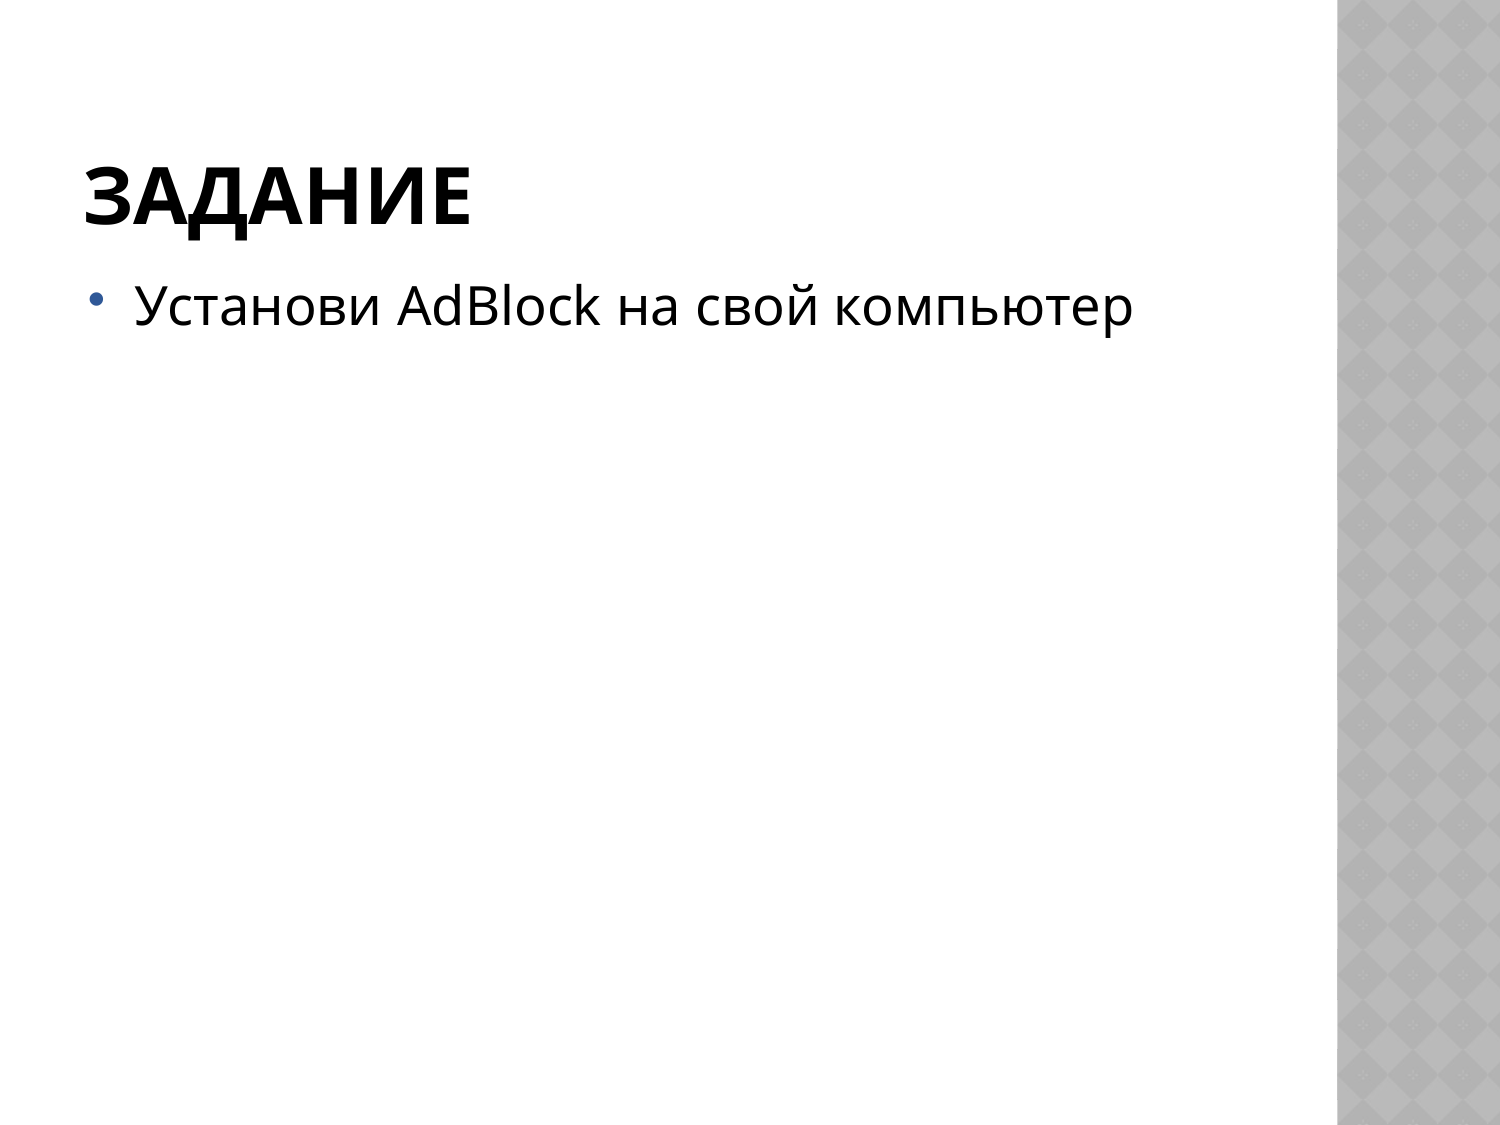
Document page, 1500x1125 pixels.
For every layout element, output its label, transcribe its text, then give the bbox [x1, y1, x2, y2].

title Задание [75, 52, 1263, 240]
list Установи AdBlock на свой компьютер [75, 264, 1263, 1059]
